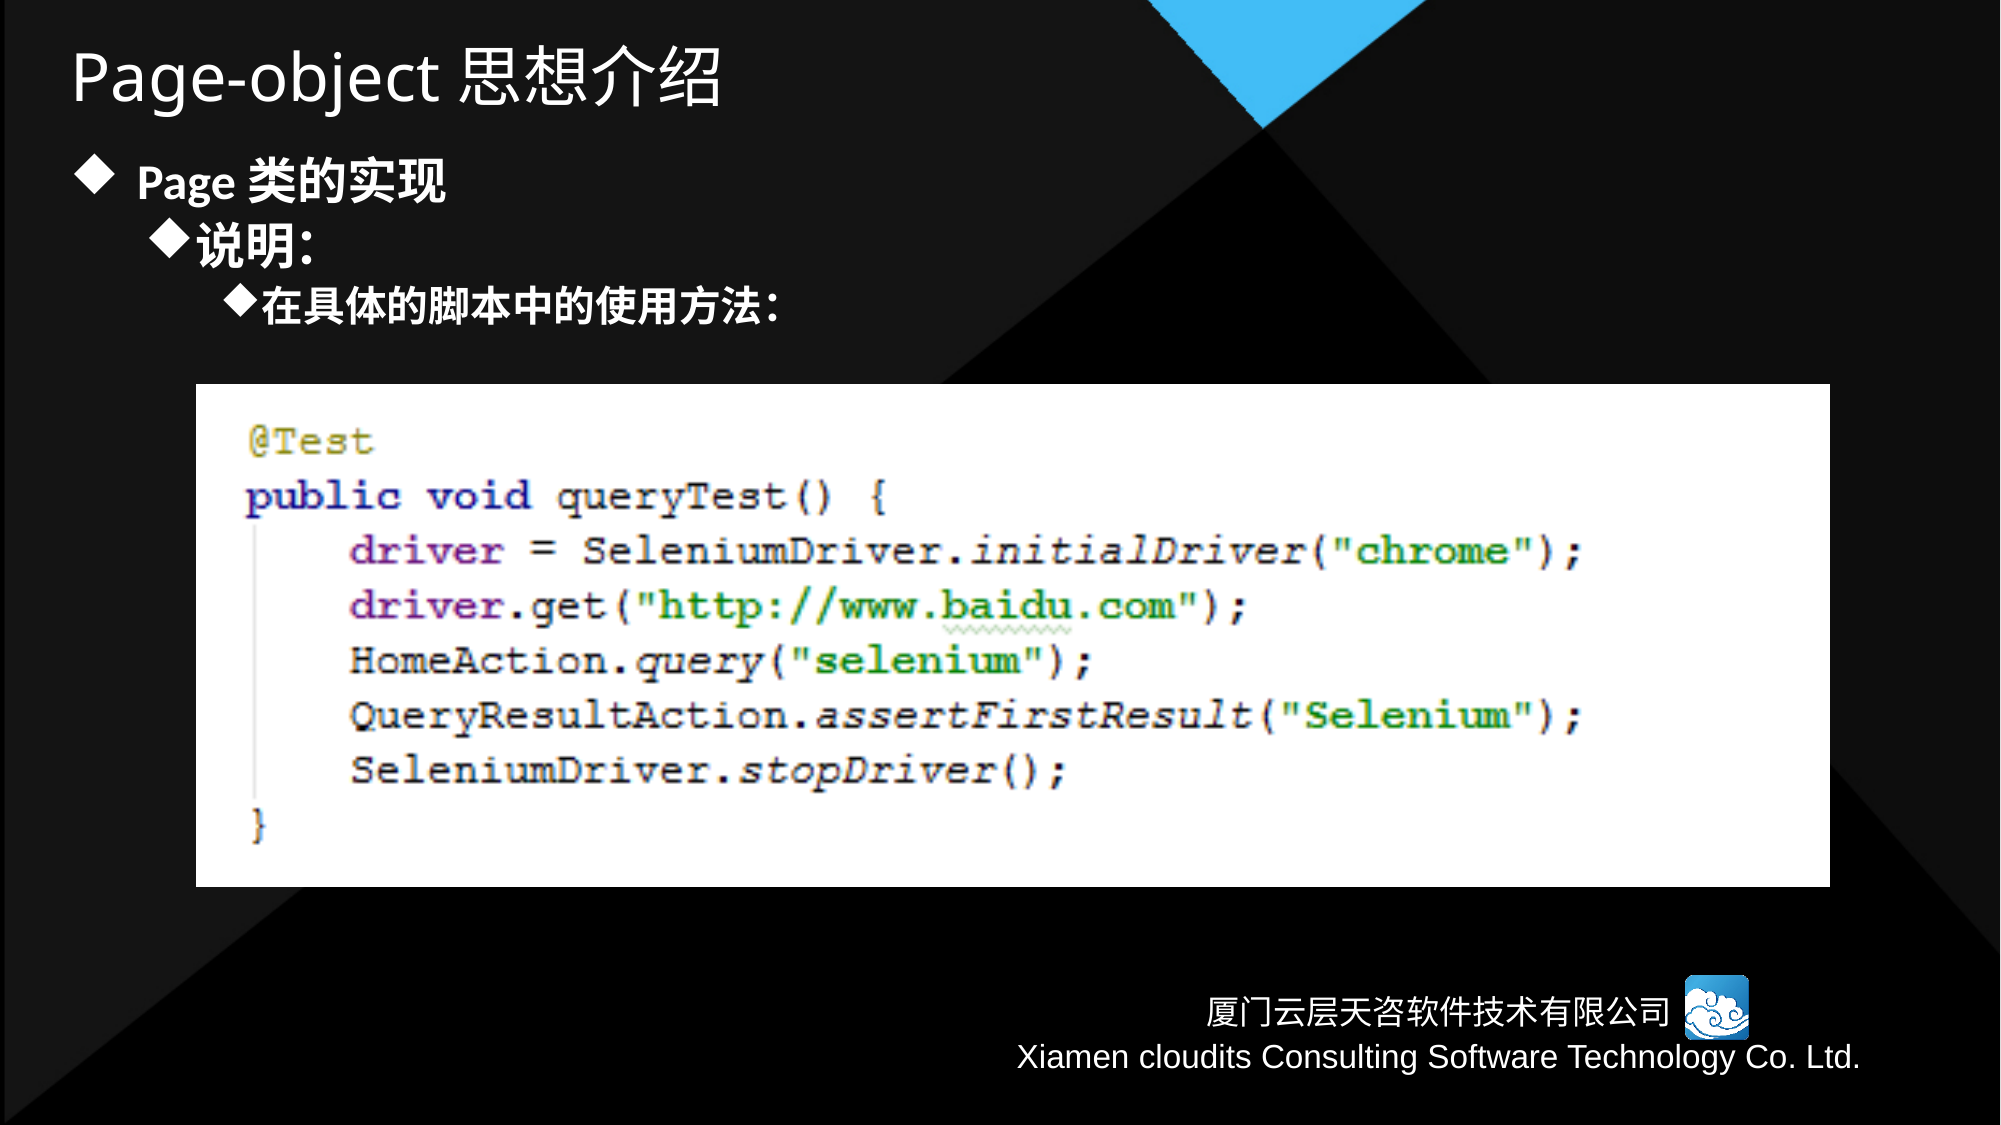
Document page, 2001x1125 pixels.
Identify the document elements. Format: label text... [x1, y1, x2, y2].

list Page类的实现 说明： 在具体的脚本中的使用方法： [55, 149, 1780, 863]
title Page-object思想介绍 [55, 36, 1827, 126]
picture [0, 0, 2001, 1125]
